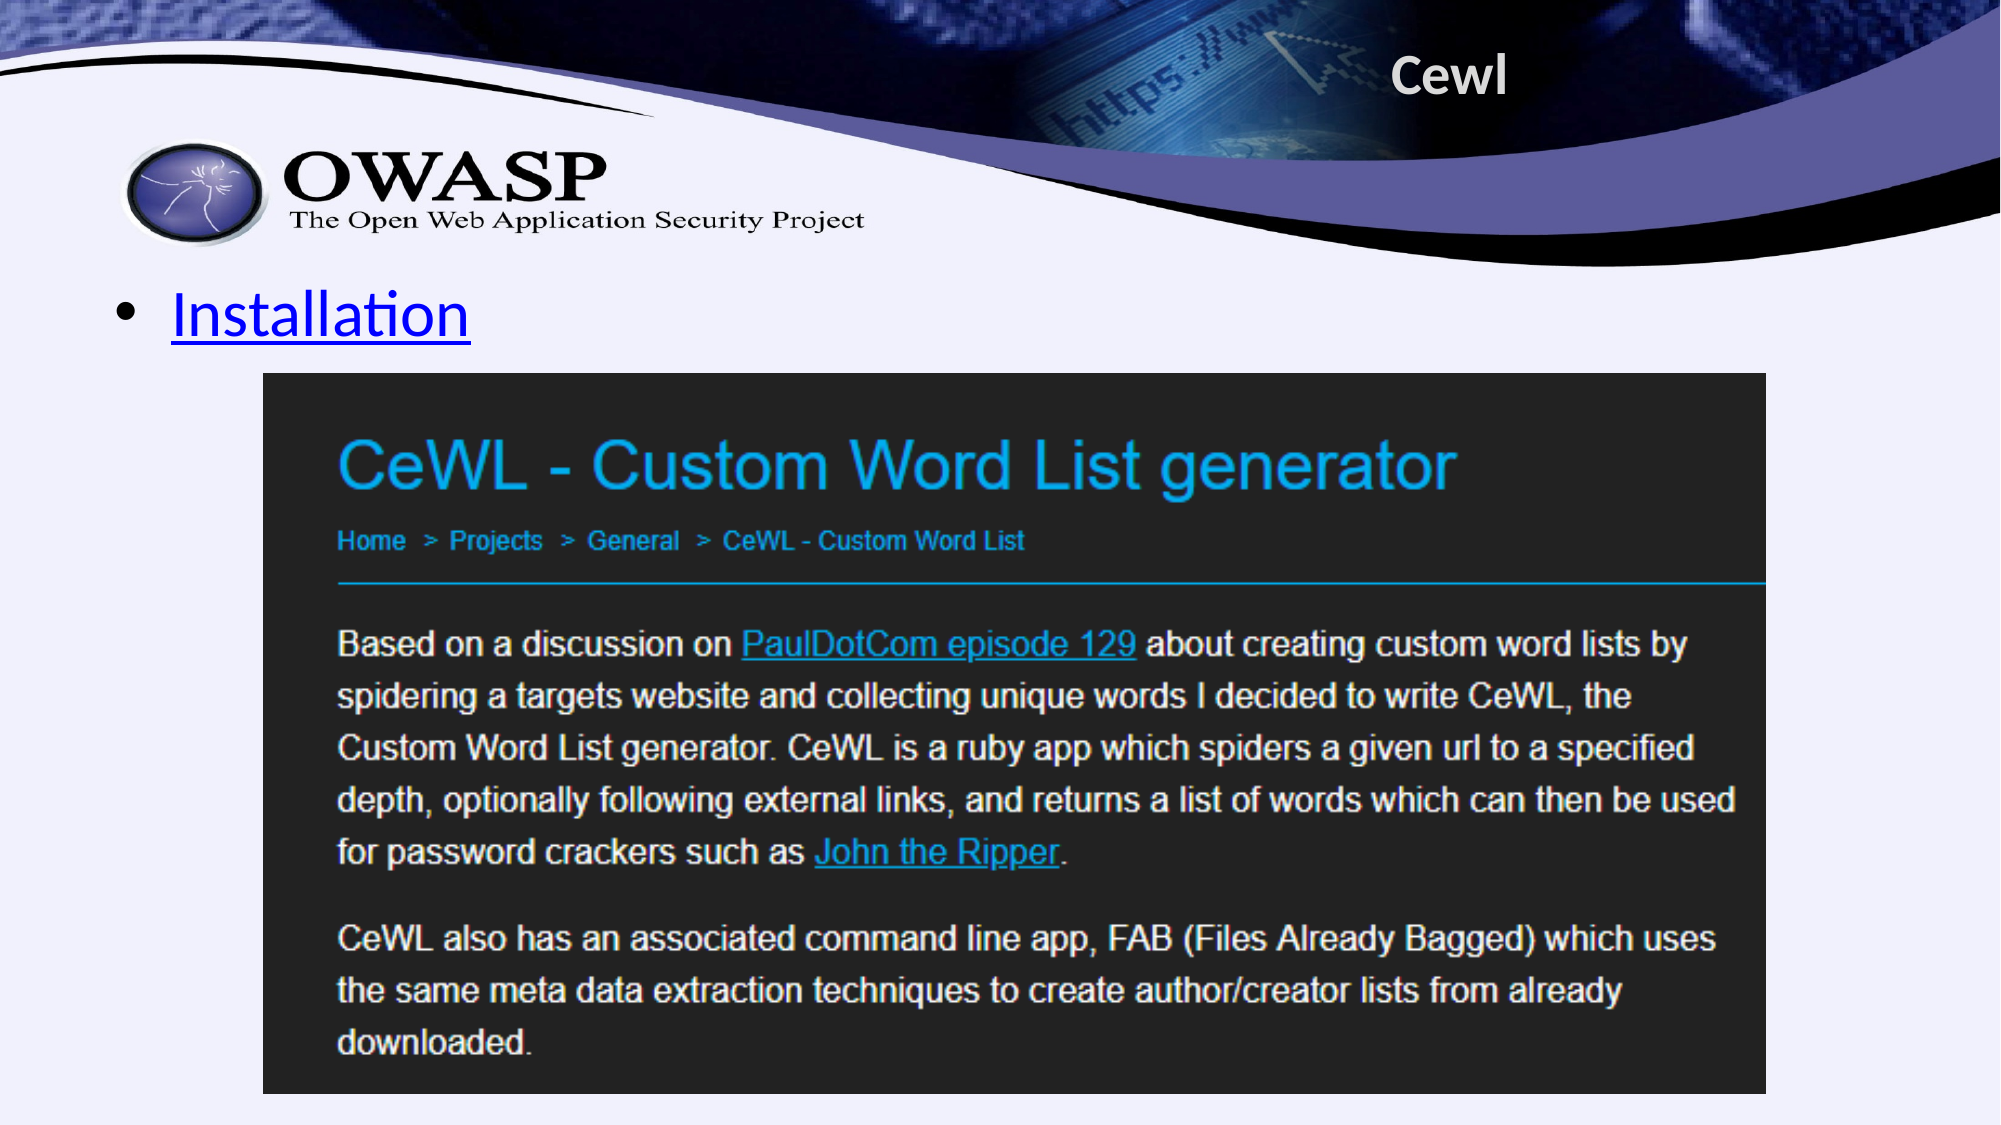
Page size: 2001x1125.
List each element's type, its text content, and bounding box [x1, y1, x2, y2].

list Installation [99, 262, 1900, 1005]
picture [0, 0, 2001, 1125]
title Cewl [933, 12, 1967, 130]
